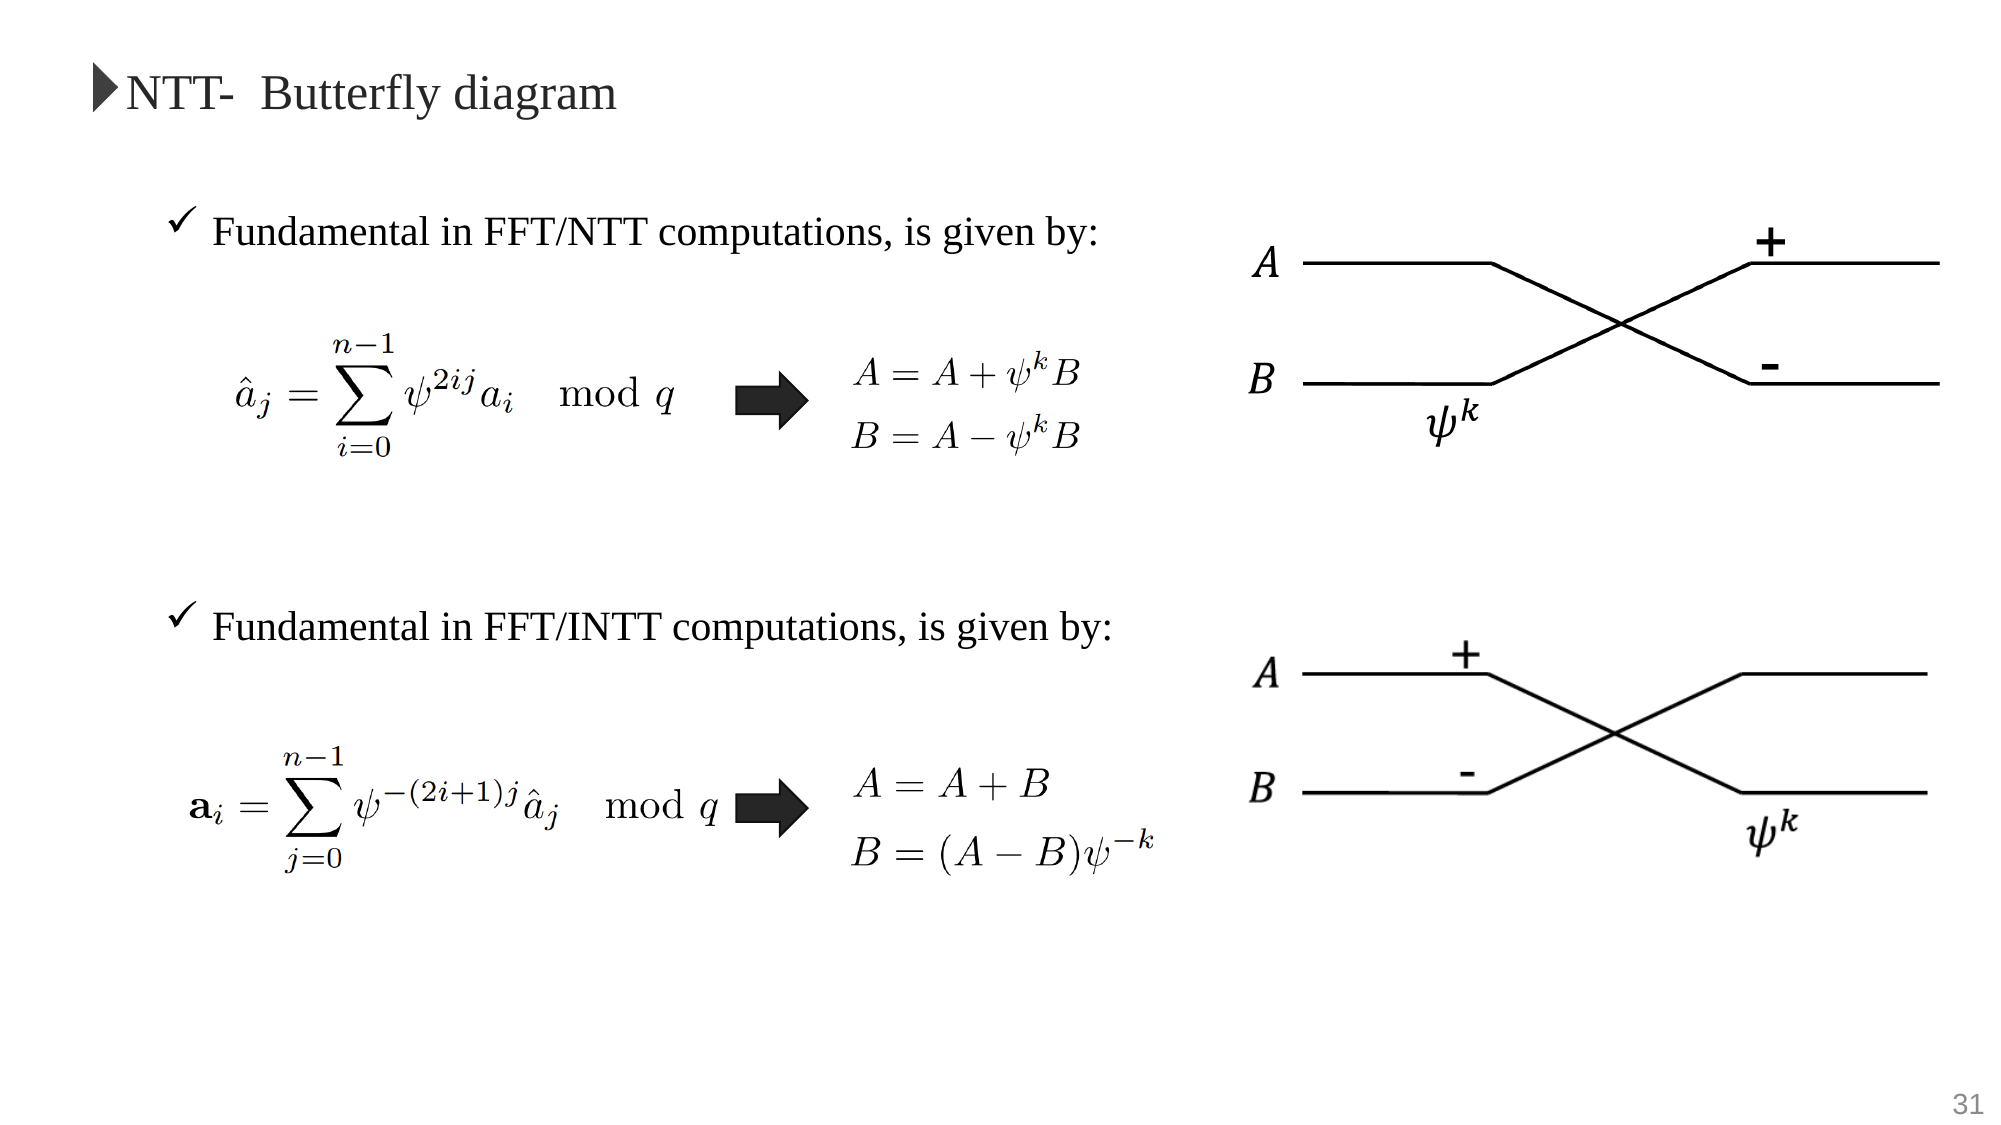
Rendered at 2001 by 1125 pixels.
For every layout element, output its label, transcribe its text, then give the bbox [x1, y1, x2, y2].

picture [1209, 210, 1971, 452]
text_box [93, 52, 635, 129]
text_box [735, 370, 809, 431]
text_box [735, 778, 809, 839]
picture [850, 759, 1167, 879]
picture [178, 743, 733, 879]
text_box Fundamental in FFT/NTT computations, is given by: [150, 196, 1115, 262]
slide_number 31 [1550, 1072, 2000, 1125]
picture [849, 345, 1088, 456]
picture [228, 330, 683, 464]
text_box Fundamental in FFT/INTT computations, is given by: [150, 591, 1129, 657]
picture [1209, 620, 1982, 867]
